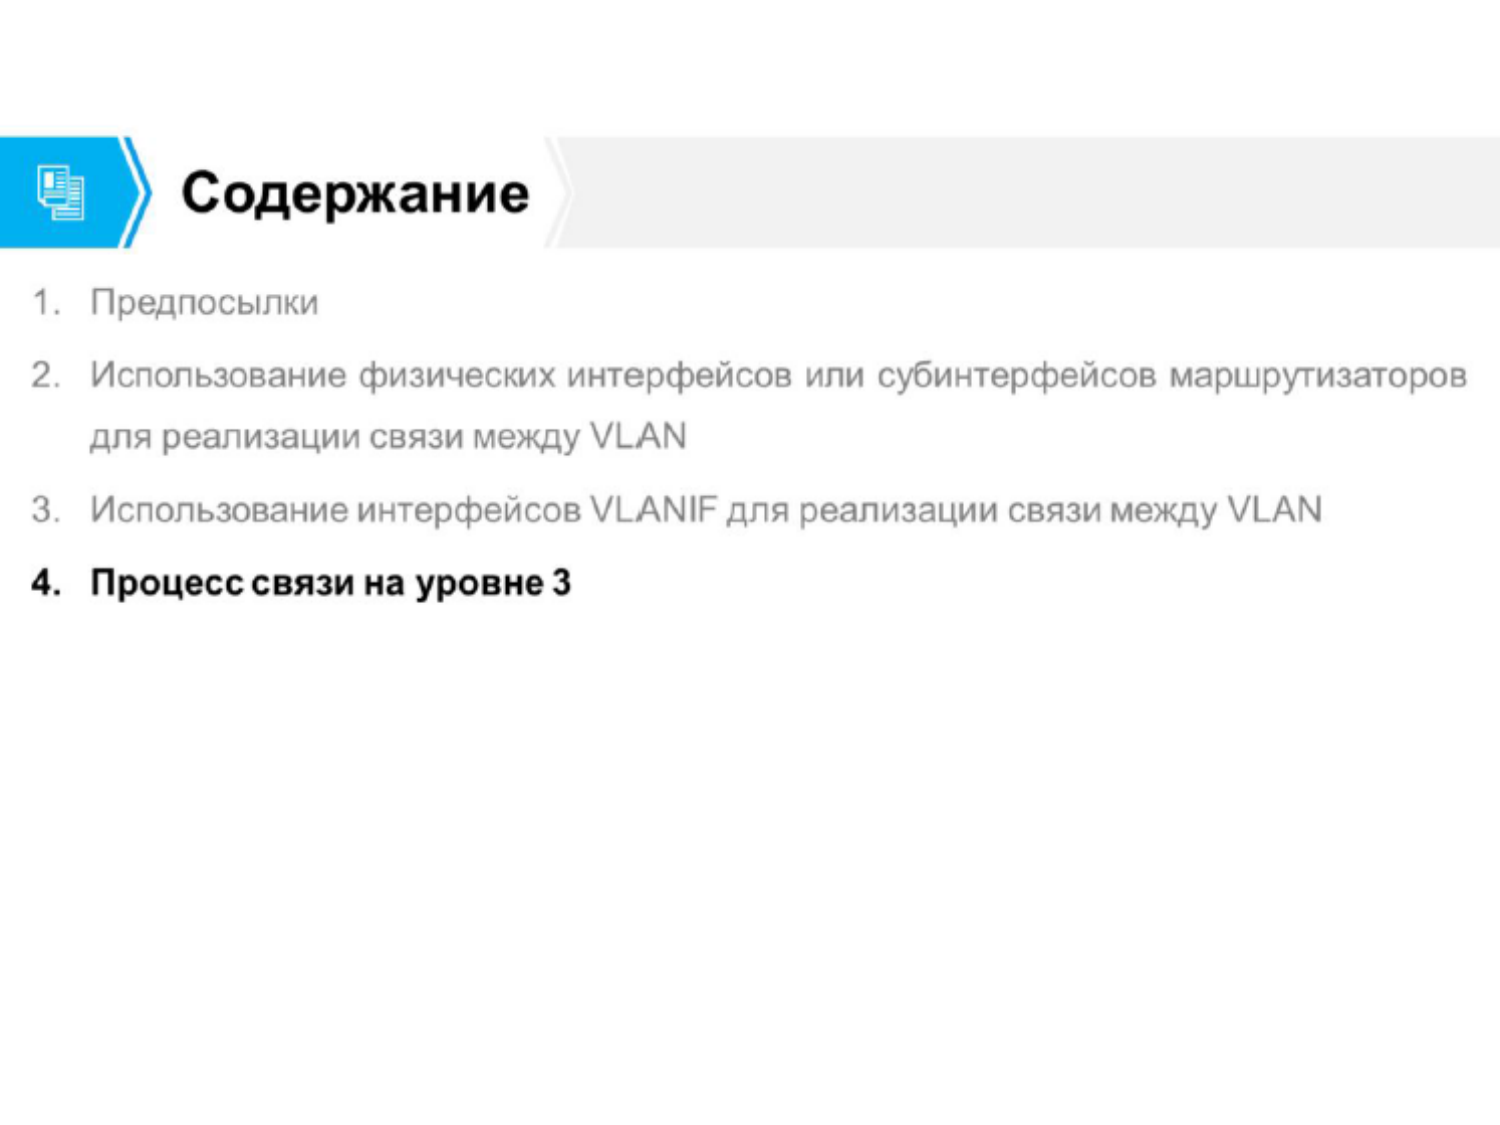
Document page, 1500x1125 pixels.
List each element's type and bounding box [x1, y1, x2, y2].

list [0, 124, 1500, 629]
